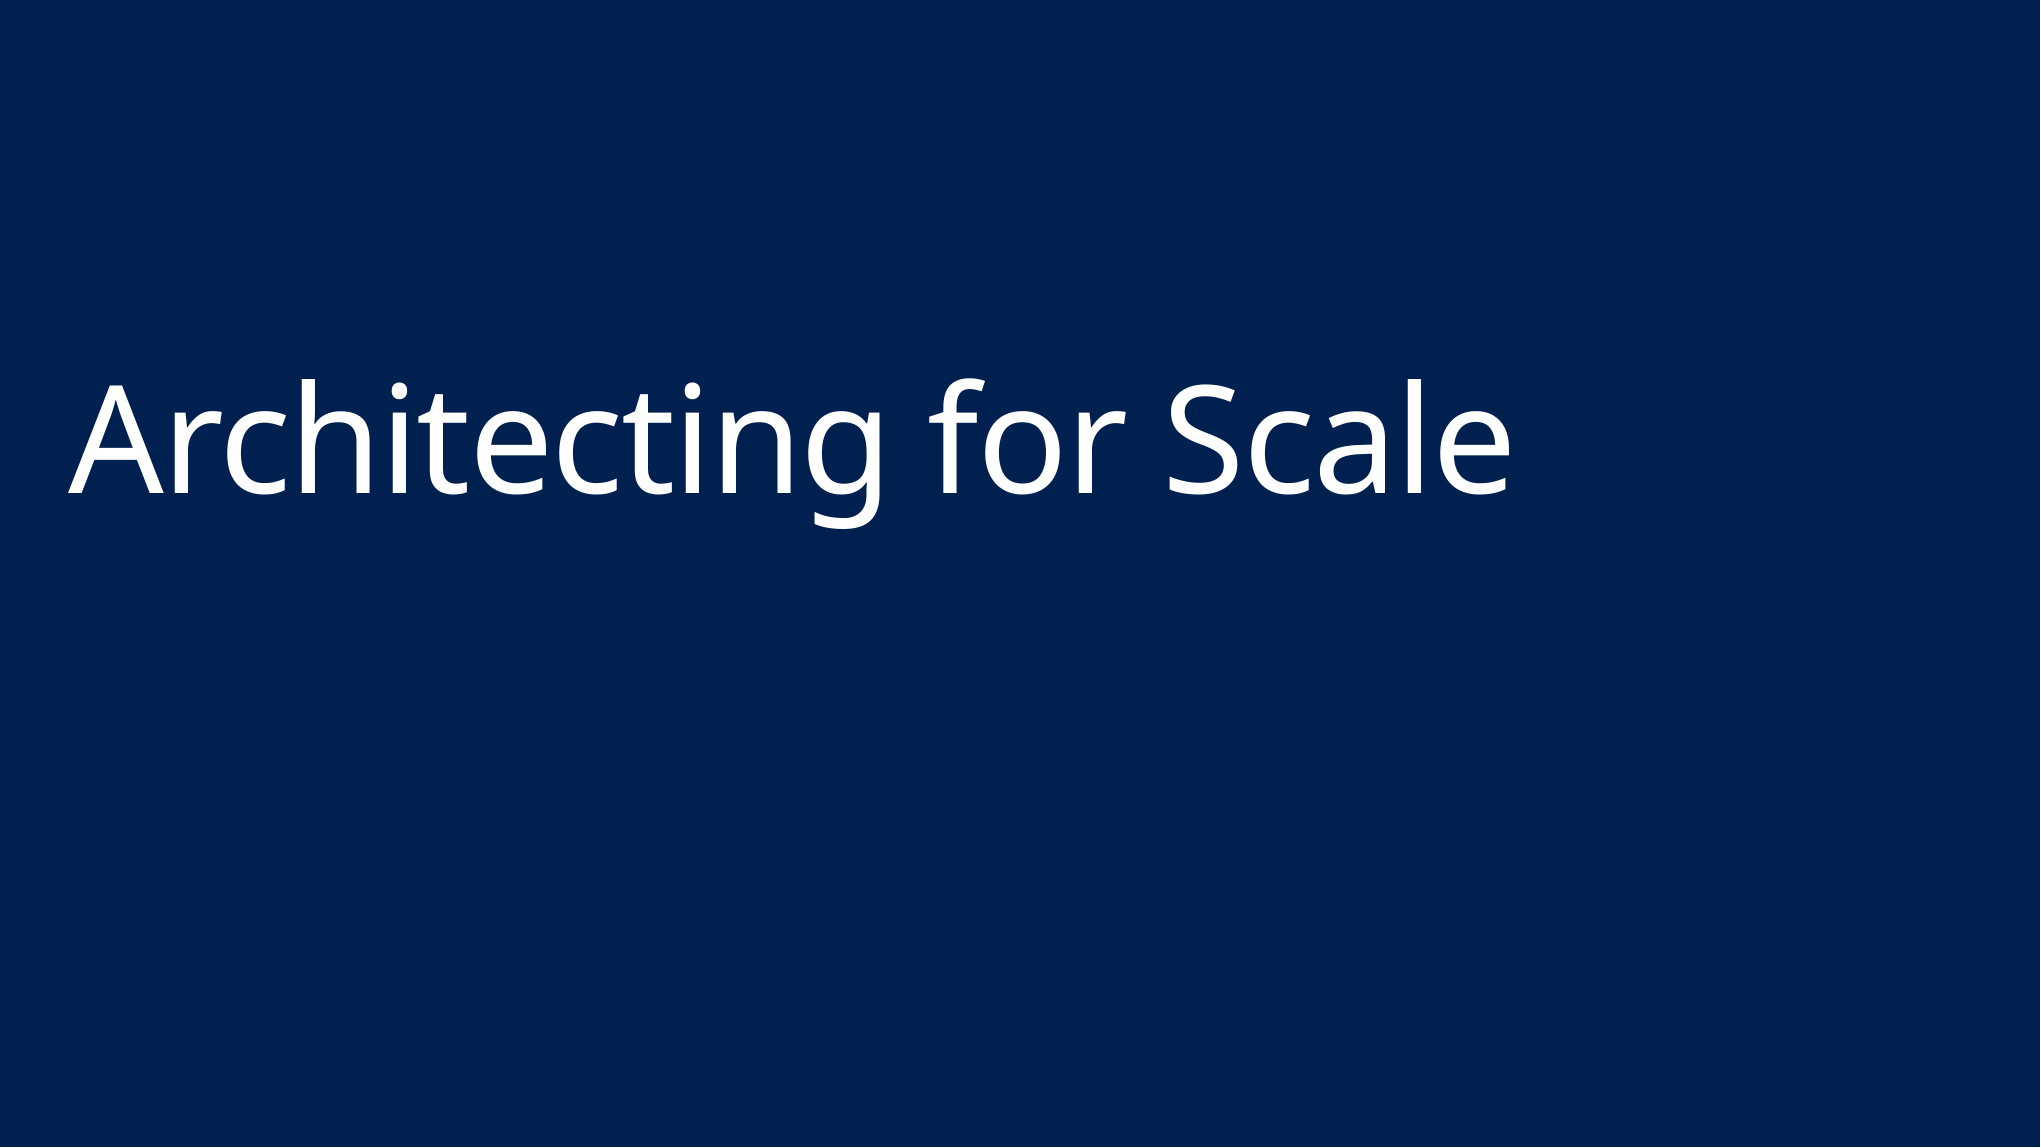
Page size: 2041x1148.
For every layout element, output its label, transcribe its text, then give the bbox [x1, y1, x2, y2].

title Architecting for Scale [45, 348, 1996, 543]
